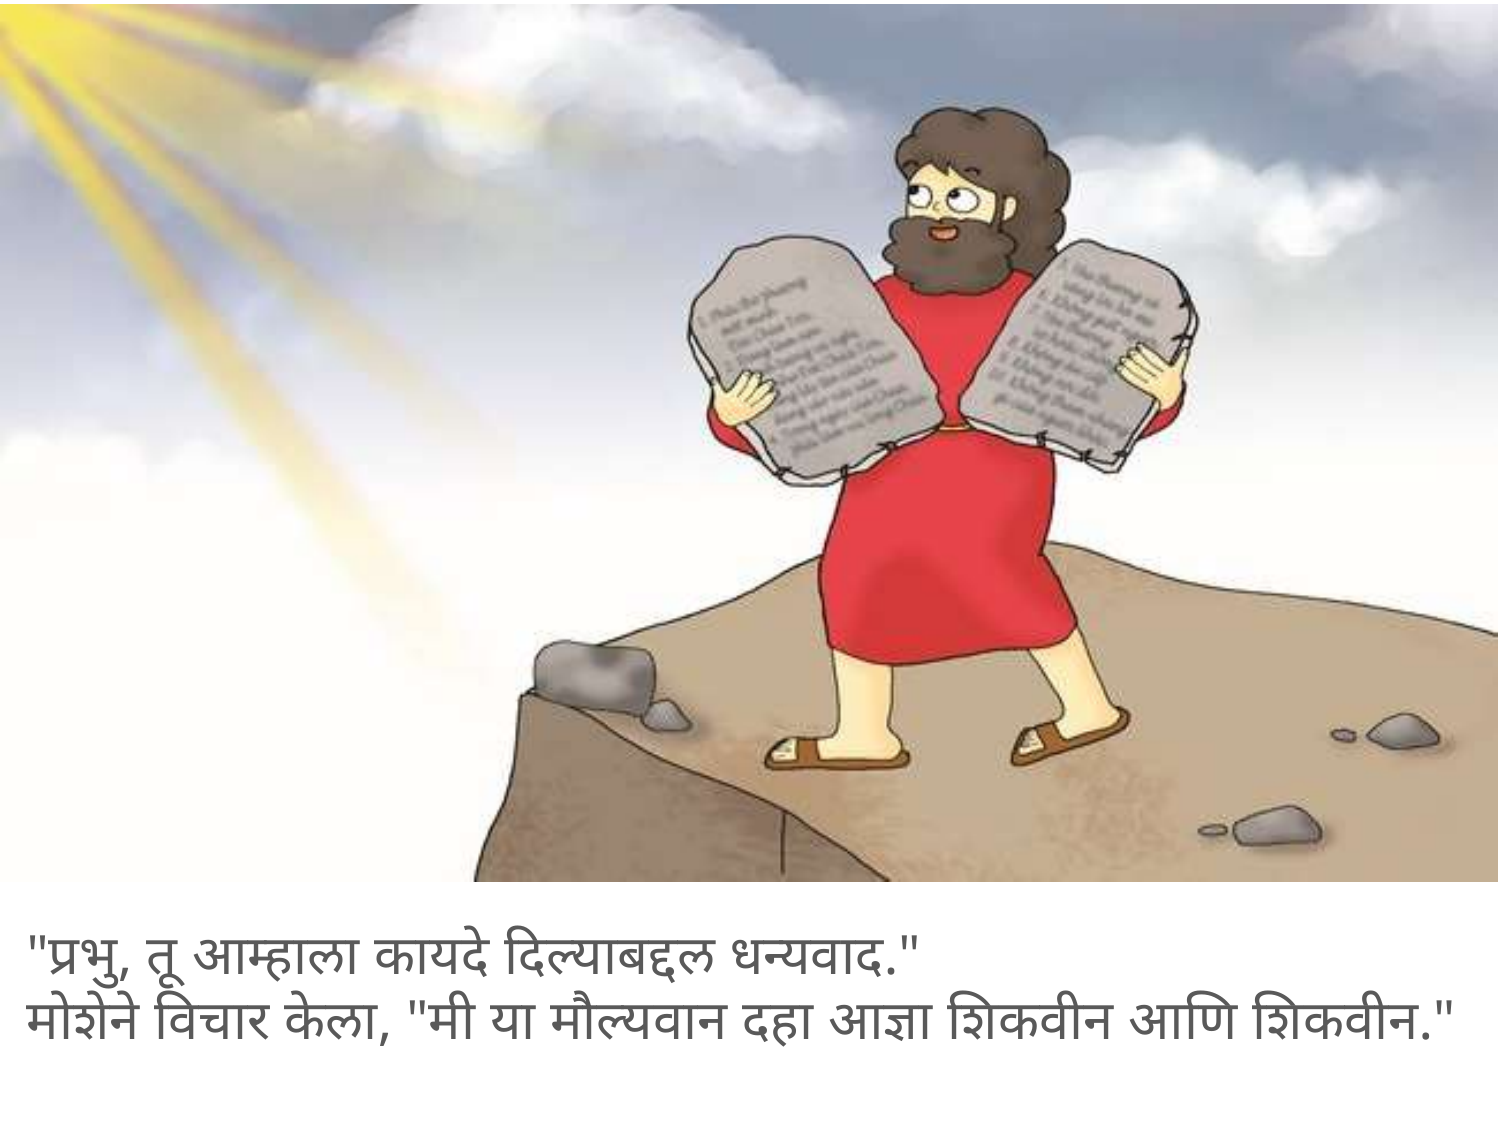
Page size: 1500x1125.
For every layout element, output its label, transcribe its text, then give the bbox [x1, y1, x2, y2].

text_box "प्रभु, तू आम्हाला कायदे दिल्याबद्दल धन्यवाद." मोशेने विचार केला, "मी या मौल्यवान दहा आज्ञा शिकवीन आणि शिकवीन." [11, 912, 1498, 1058]
picture [0, 4, 1498, 882]
